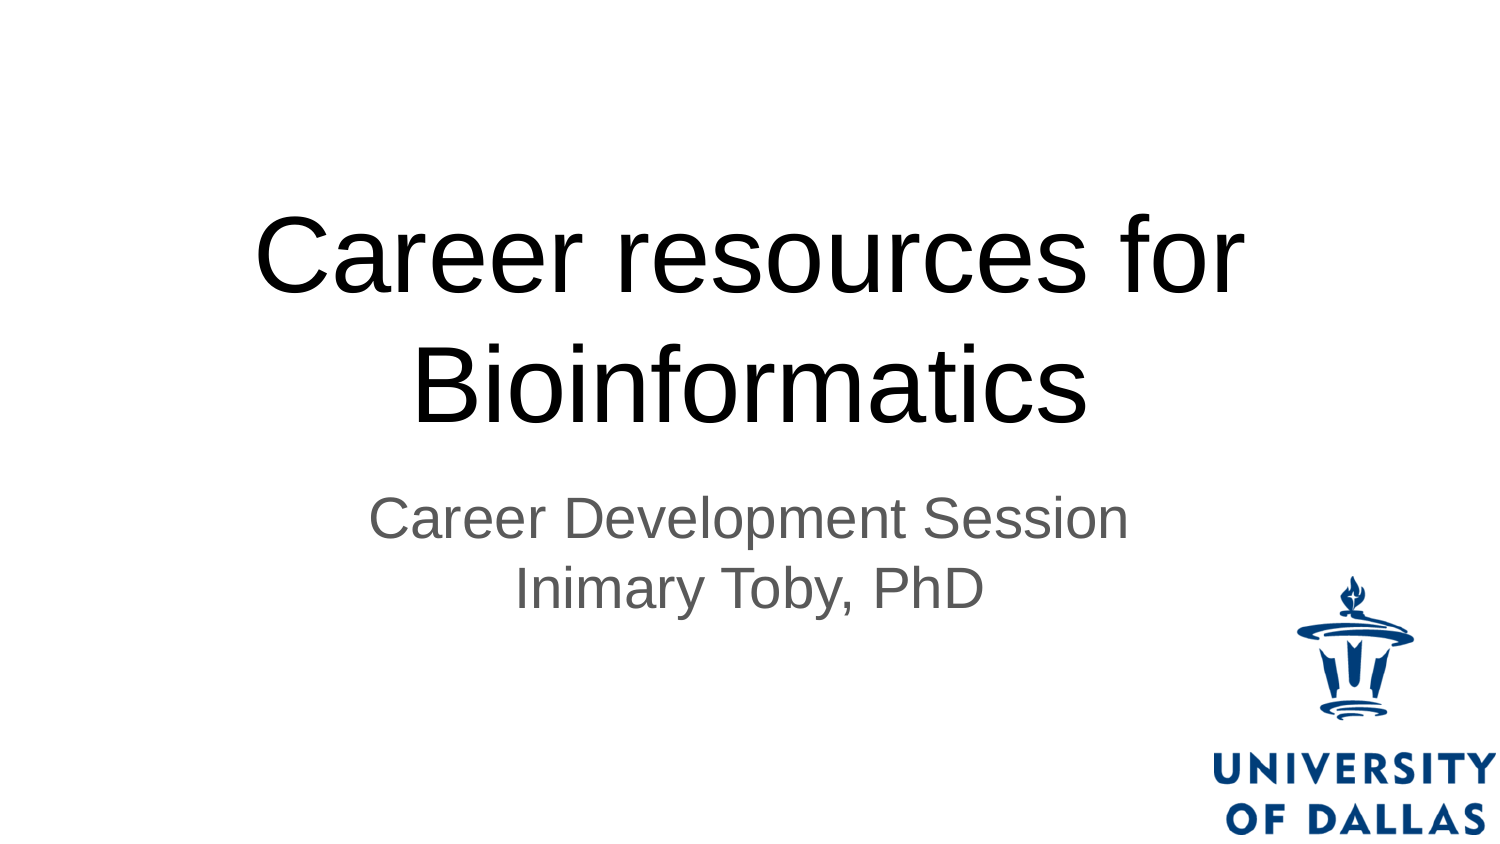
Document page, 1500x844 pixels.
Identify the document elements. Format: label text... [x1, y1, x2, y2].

subtitle Career Development Session Inimary Toby, PhD [51, 464, 1449, 595]
picture [1213, 563, 1496, 844]
title Career resources for Bioinformatics [51, 122, 1449, 459]
